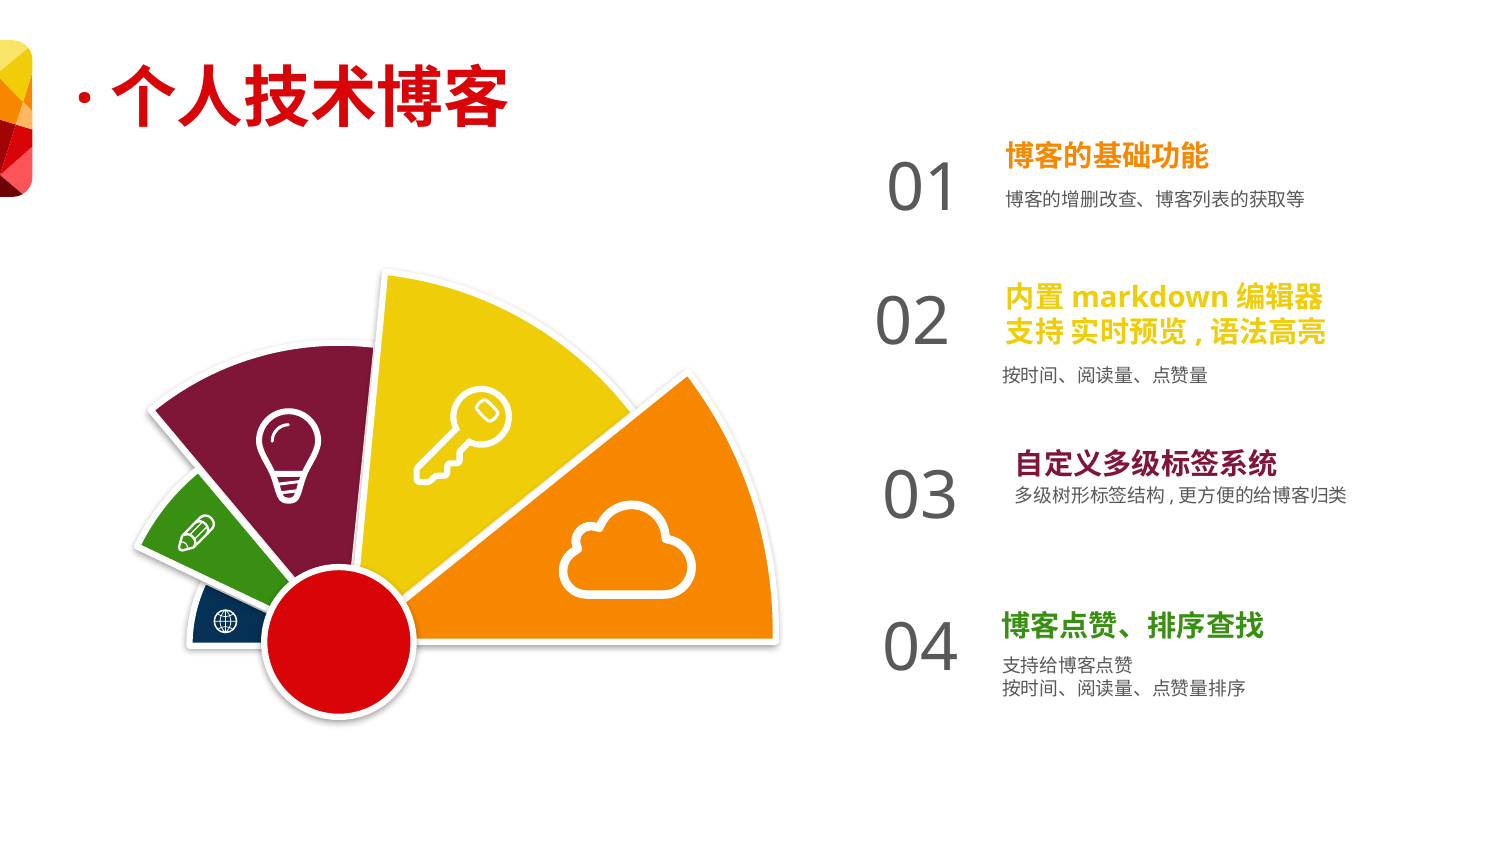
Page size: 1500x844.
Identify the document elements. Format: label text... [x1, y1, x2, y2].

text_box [0, 39, 33, 198]
text_box 04 [867, 596, 1021, 691]
text_box [262, 651, 417, 720]
text_box ·个人技术博客 [75, 64, 863, 131]
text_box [986, 599, 1375, 708]
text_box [986, 270, 1344, 395]
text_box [351, 371, 777, 643]
text_box 02 [859, 270, 985, 366]
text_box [999, 437, 1388, 538]
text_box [349, 271, 635, 372]
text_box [136, 468, 346, 645]
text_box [150, 342, 344, 467]
text_box 01 [871, 136, 1025, 232]
text_box 03 [867, 444, 995, 540]
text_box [990, 129, 1398, 218]
